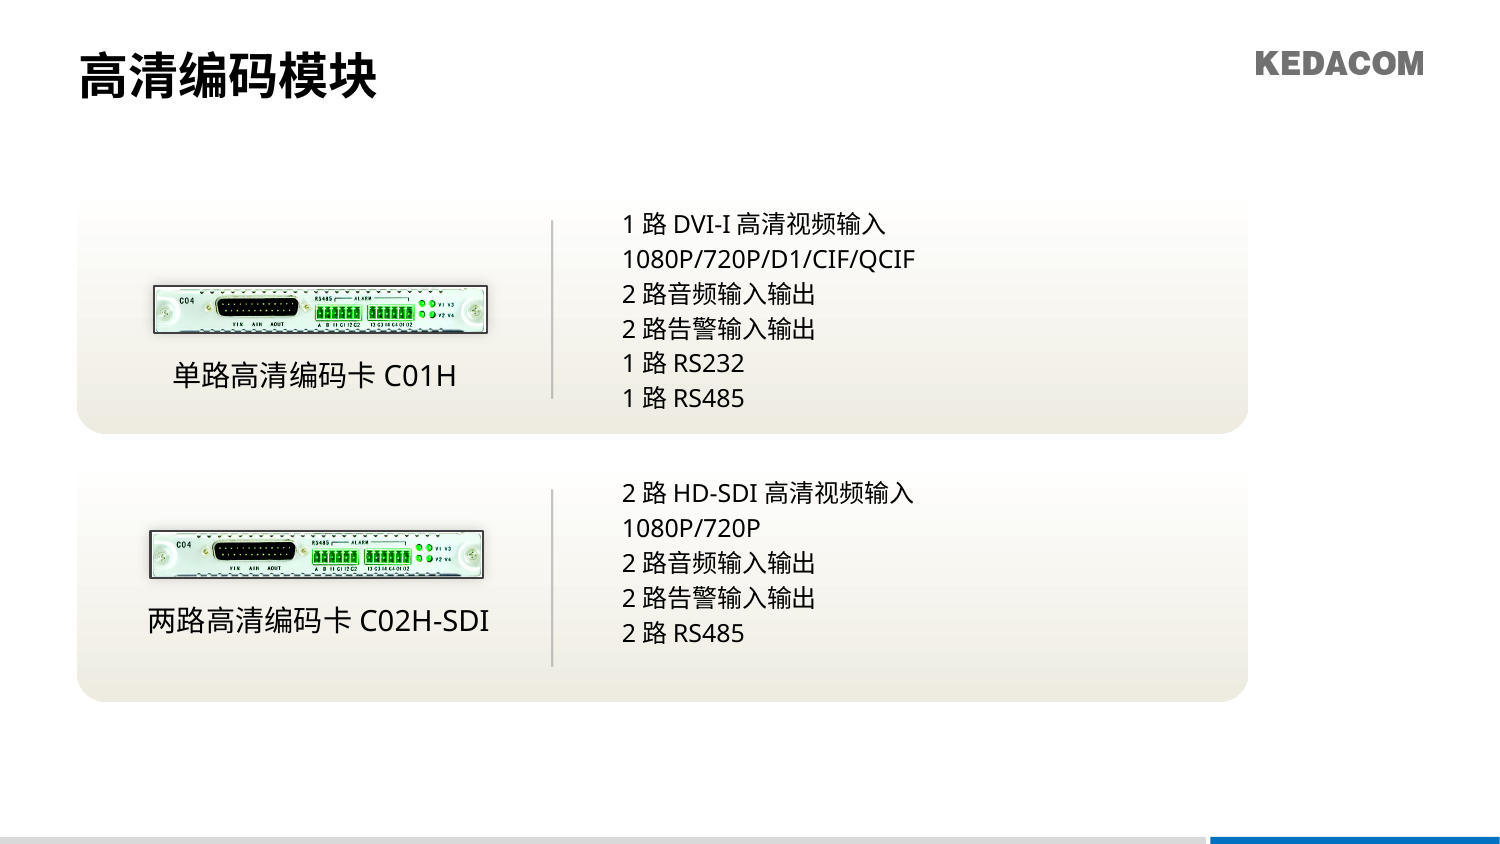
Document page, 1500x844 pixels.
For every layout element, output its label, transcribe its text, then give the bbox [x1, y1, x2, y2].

text_box [76, 453, 1249, 702]
text_box 2路HD-SDI高清视频输入 1080P/720P 2路音频输入输出 2路告警输入输出 2路RS485 [597, 465, 1173, 690]
picture [1256, 51, 1423, 75]
picture [151, 531, 642, 579]
title 高清编码模块 [63, 43, 1116, 105]
text_box 1路DVI-I高清视频输入 1080P/720P/D1/CIF/QCIF 2路音频输入输出 2路告警输入输出 1路RS232 1路RS485 [597, 196, 1173, 423]
text_box 单路高清编码卡C01H [135, 345, 494, 401]
text_box 两路高清编码卡C02H-SDI [100, 589, 538, 645]
text_box [76, 185, 1249, 434]
picture [154, 286, 642, 333]
